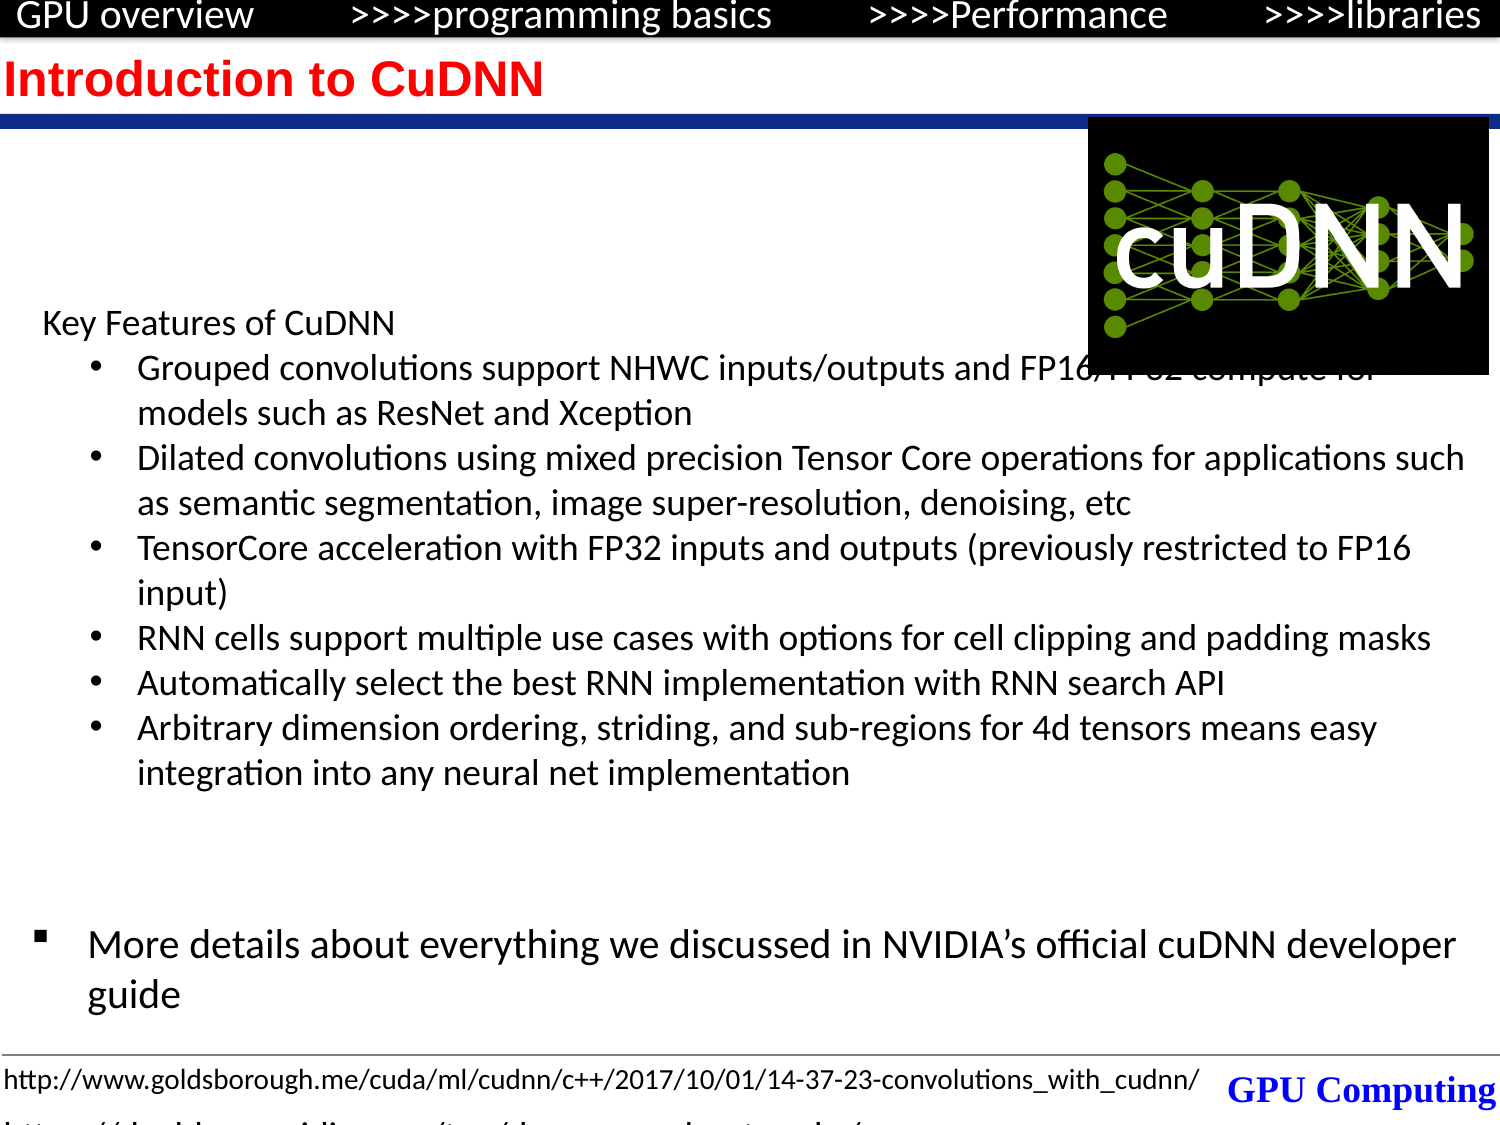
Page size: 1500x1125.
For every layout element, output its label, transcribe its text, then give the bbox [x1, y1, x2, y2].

text_box Key Features of CuDNN Grouped convolutions support NHWC inputs/outputs and FP16/FP32 compute for models such as ResNet and Xception Dilated convolutions using mixed precision Tensor Core operations for applications such as semantic segmentation, image super-resolution, denoising, etc TensorCore acceleration with FP32 inputs and outputs (previously restricted to FP16 input) RNN cells support multiple use cases with options for cell clipping and padding masks Automatically select the best RNN implementation with RNN search API Arbitrary dimension ordering, striding, and sub-regions for 4d tensors means easy integration into any neural net implementation [27, 290, 1500, 801]
picture [1088, 117, 1489, 375]
text_box https://devblogs.nvidia.com/tag/deep-neural-networks/ [0, 1103, 1200, 1125]
text_box More details about everything we discussed in NVIDIA’s official cuDNN developer guide [16, 908, 1489, 1024]
text_box http://www.goldsborough.me/cuda/ml/cudnn/c++/2017/10/01/14-37-23-convolutions_with_cudnn/ [0, 1052, 1500, 1103]
text_box Introduction to CuDNN [0, 39, 1489, 115]
